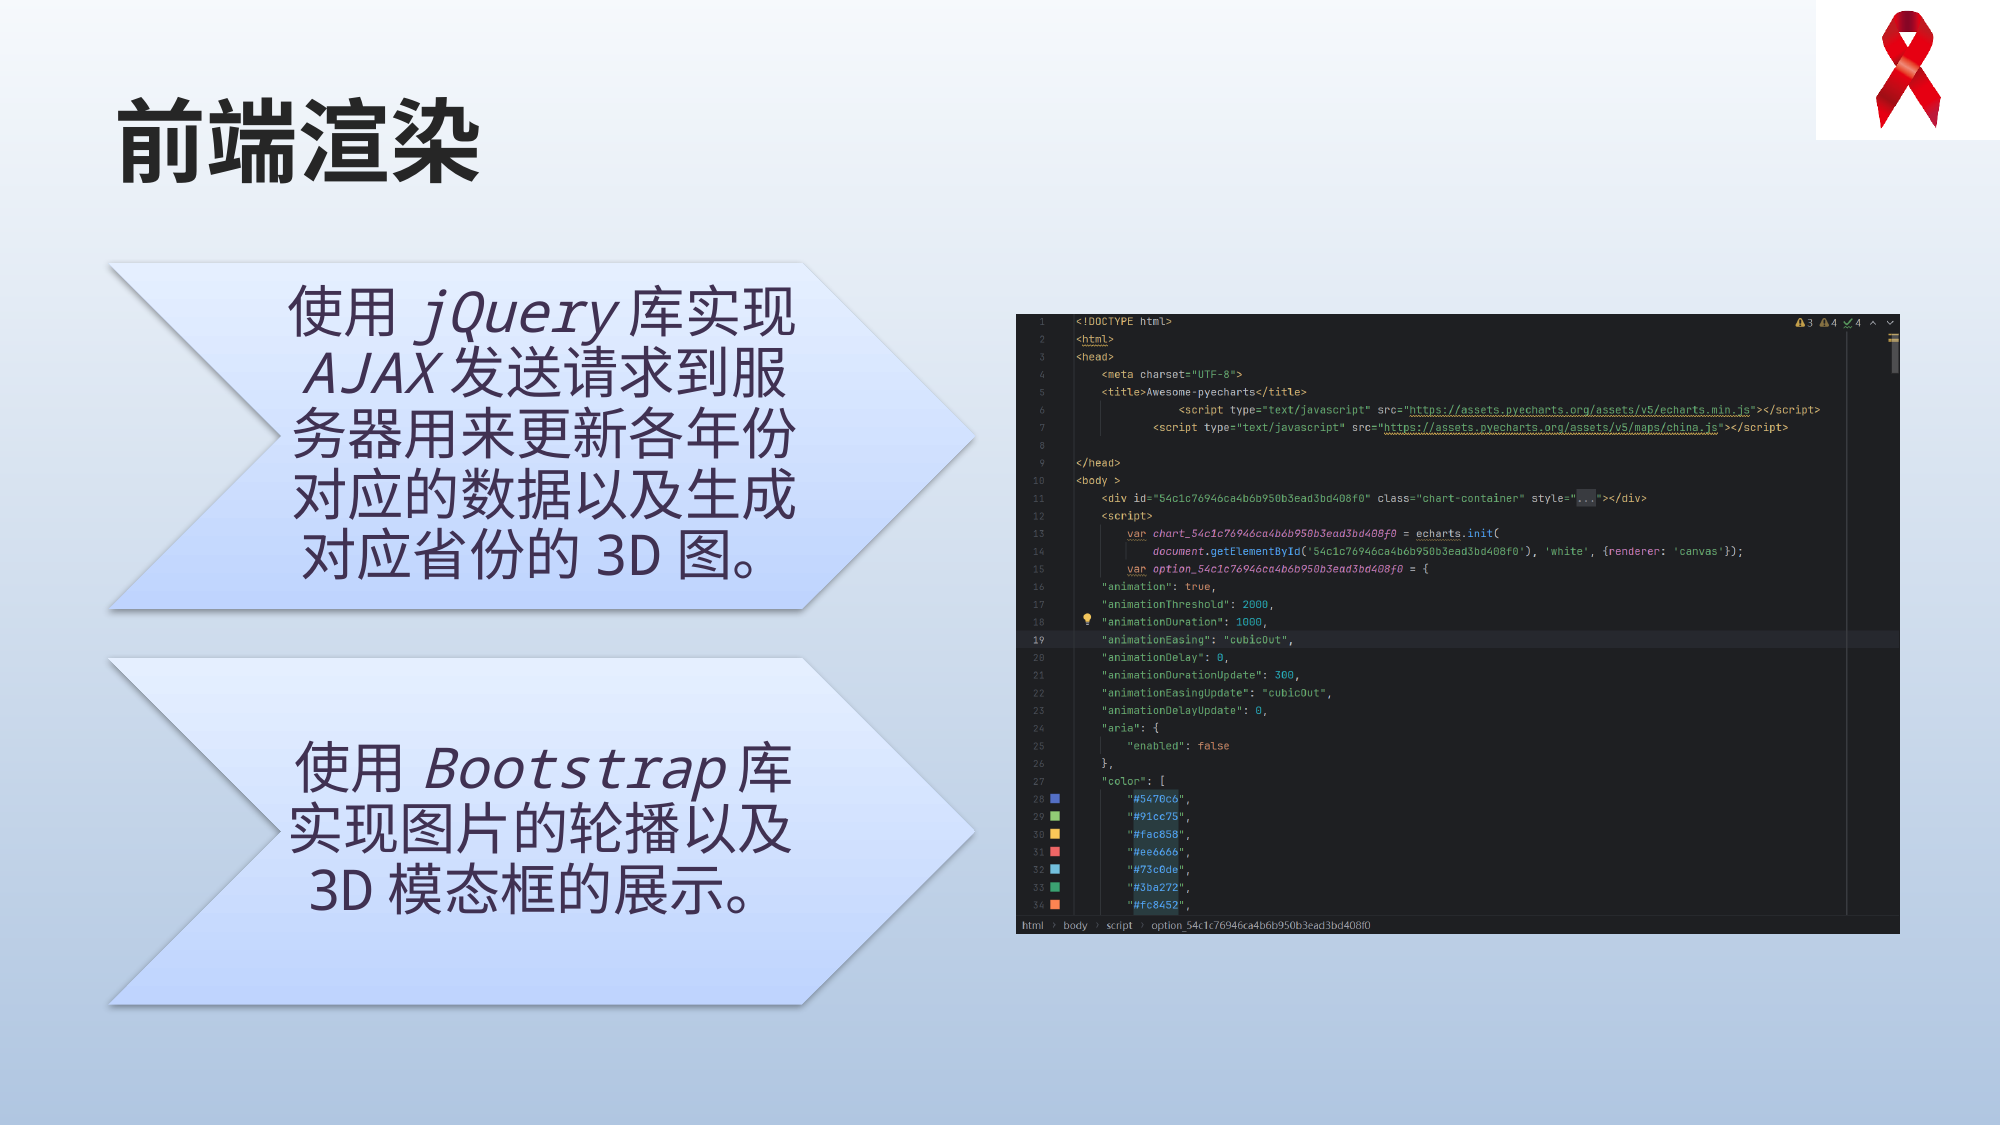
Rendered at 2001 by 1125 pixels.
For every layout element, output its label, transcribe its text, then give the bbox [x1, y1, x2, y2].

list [99, 262, 984, 1006]
title 前端渲染 [99, 45, 1900, 233]
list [1016, 314, 1901, 934]
picture [1816, 0, 2000, 140]
